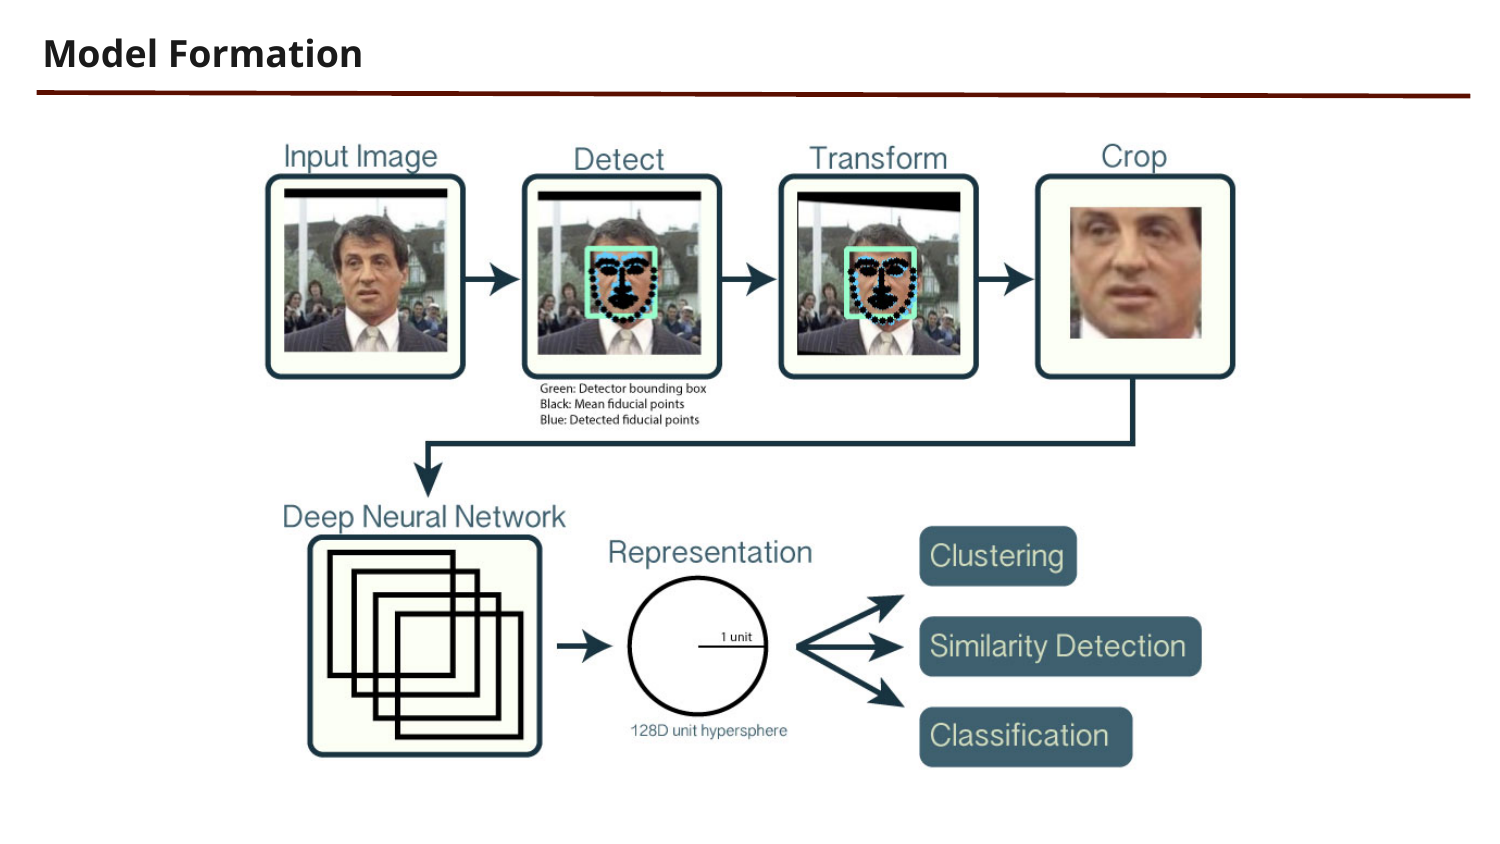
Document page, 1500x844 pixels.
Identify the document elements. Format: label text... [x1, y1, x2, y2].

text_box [36, 92, 1471, 97]
text_box Model Formation [27, 15, 1473, 97]
picture [257, 134, 1243, 775]
